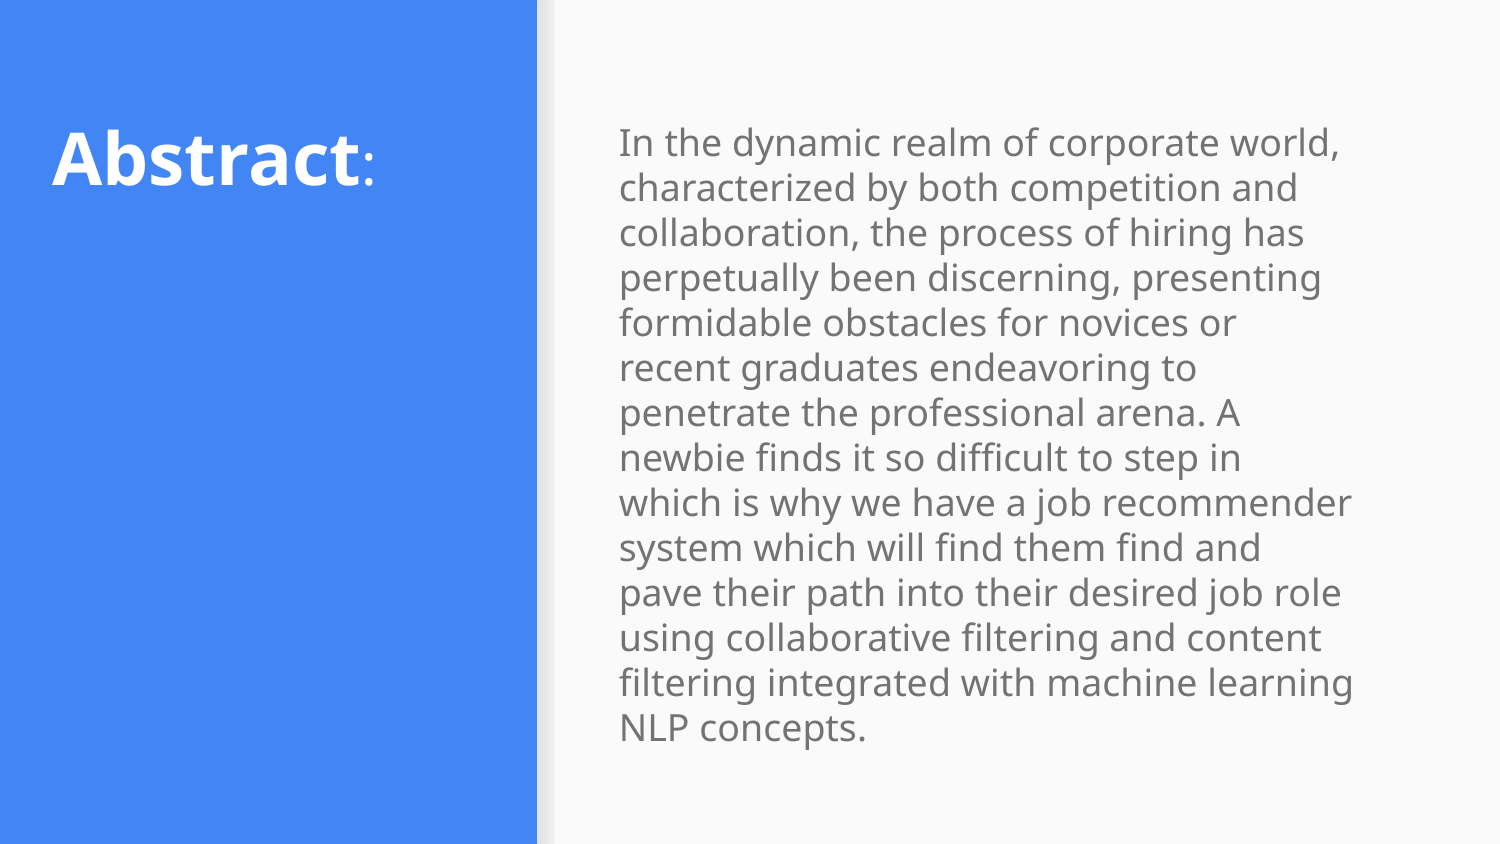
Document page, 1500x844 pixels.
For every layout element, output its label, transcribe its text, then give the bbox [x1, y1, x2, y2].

title Abstract: [37, 58, 498, 216]
text_box In the dynamic realm of corporate world, characterized by both competition and collaboration, the process of hiring has perpetually been discerning, presenting formidable obstacles for novices or recent graduates endeavoring to penetrate the professional arena. A newbie finds it so difficult to step in which is why we have a job recommender system which will find them find and pave their path into their desired job role using collaborative filtering and content filtering integrated with machine learning NLP concepts. [603, 103, 1371, 741]
